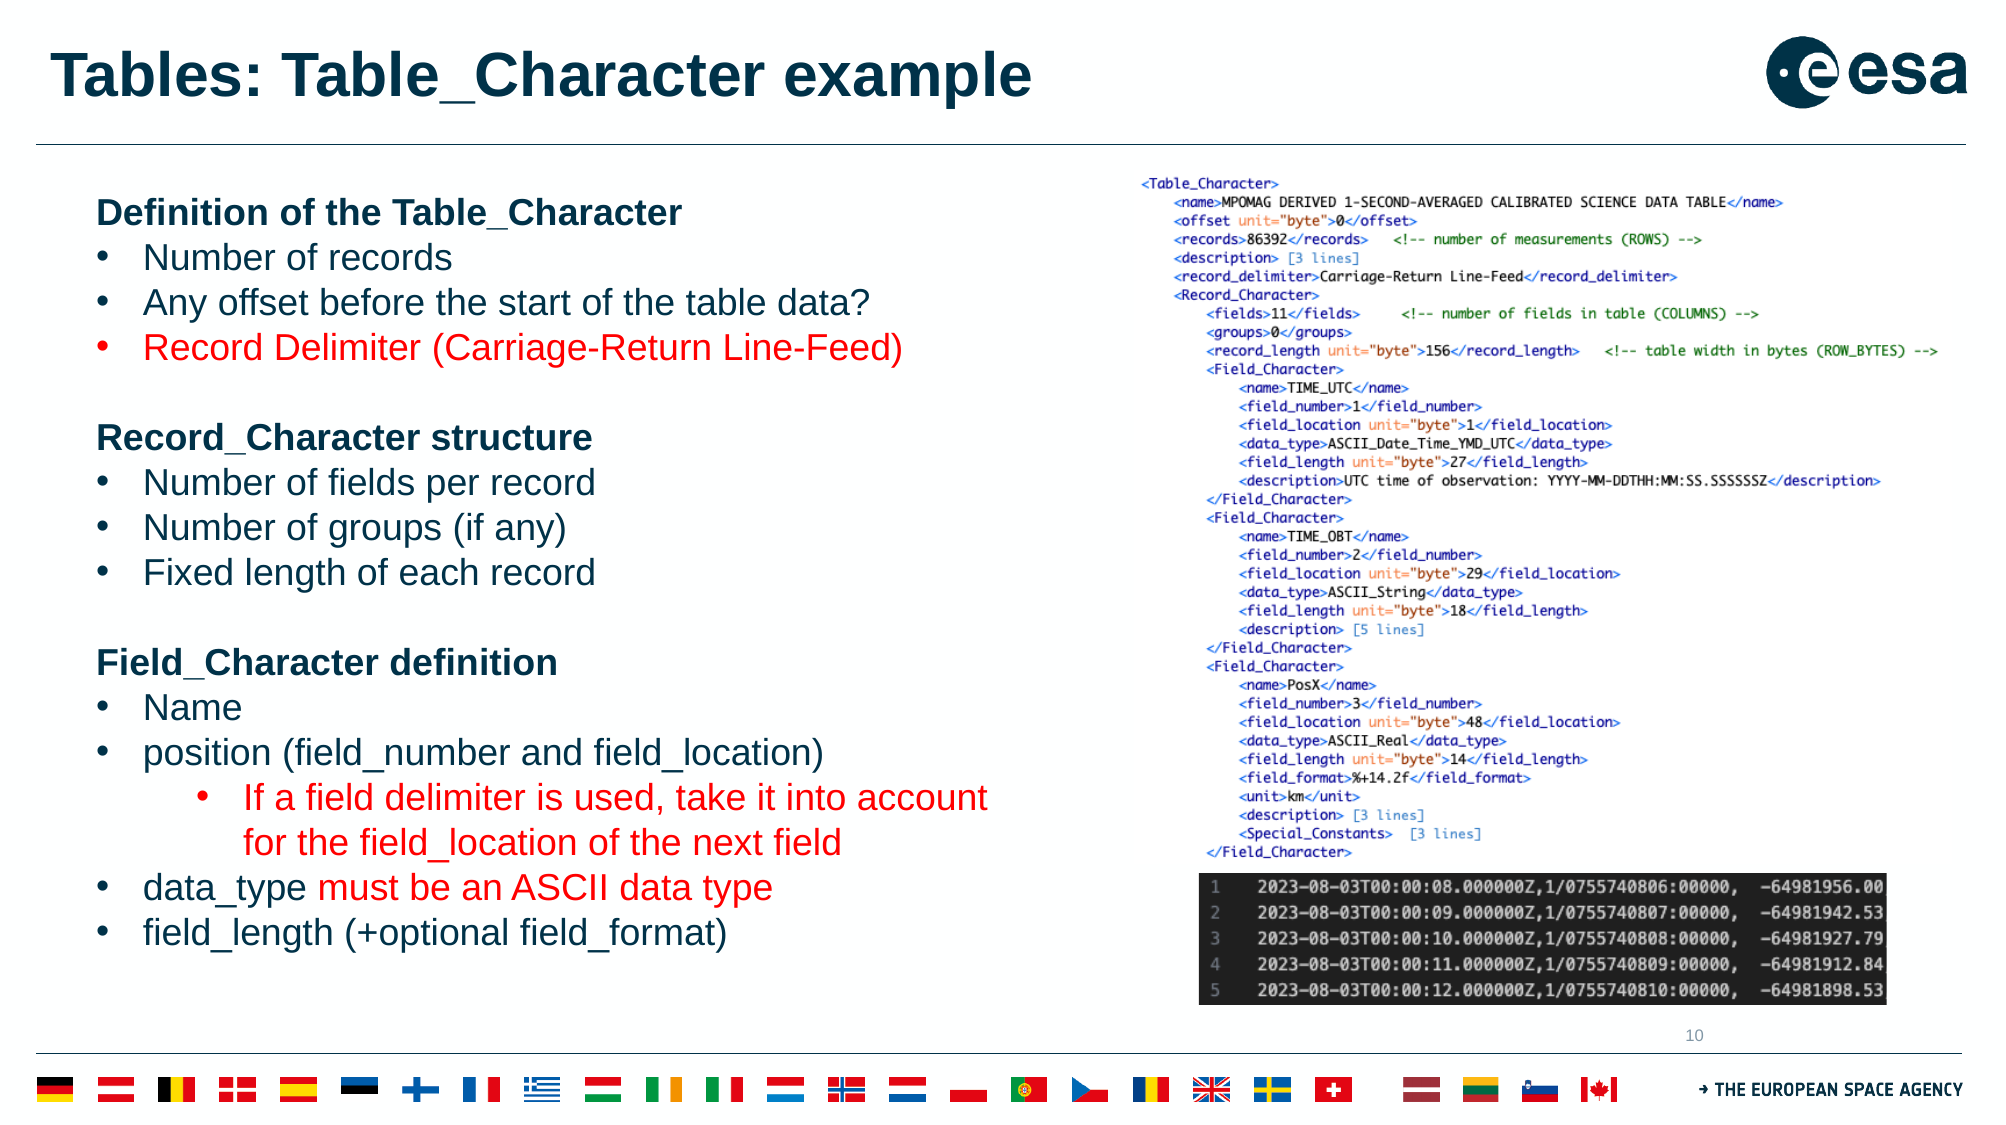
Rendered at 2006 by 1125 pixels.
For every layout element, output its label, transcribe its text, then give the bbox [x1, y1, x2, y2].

text_box Definition of the Table_Character Number of records Any offset before the start of the table data? Record Delimiter (Carriage-Return Line-Feed) Record_Character structure Number of fields per record Number of groups (if any) Fixed length of each record Field_Character definition Name position (field_number and field_location) If a field delimiter is used, take it into account for the field_location of the next field data_type must be an ASCII data type field_length (+optional field_format) [81, 180, 1055, 1006]
picture [524, 1077, 560, 1102]
title Tables: Table_Character example [35, 25, 1694, 119]
picture [1254, 1077, 1291, 1102]
picture [706, 1077, 743, 1102]
picture [1403, 1077, 1440, 1102]
picture [1581, 1077, 1617, 1102]
picture [1696, 1080, 1966, 1098]
picture [1133, 1077, 1169, 1102]
picture [1198, 873, 1887, 1005]
picture [828, 1077, 865, 1102]
picture [219, 1077, 256, 1102]
picture [950, 1077, 987, 1102]
picture [341, 1077, 378, 1102]
picture [402, 1077, 439, 1102]
picture [889, 1077, 926, 1102]
picture [98, 1077, 134, 1102]
picture [463, 1077, 500, 1102]
picture [646, 1077, 682, 1102]
picture [37, 1077, 73, 1102]
picture [1011, 1077, 1047, 1102]
picture [1072, 1077, 1108, 1102]
picture [1522, 1077, 1558, 1102]
picture [1193, 1077, 1230, 1102]
picture [280, 1077, 317, 1102]
picture [158, 1077, 195, 1102]
picture [585, 1077, 621, 1102]
picture [1134, 0, 2006, 864]
picture [1315, 1077, 1352, 1102]
picture [767, 1077, 804, 1102]
